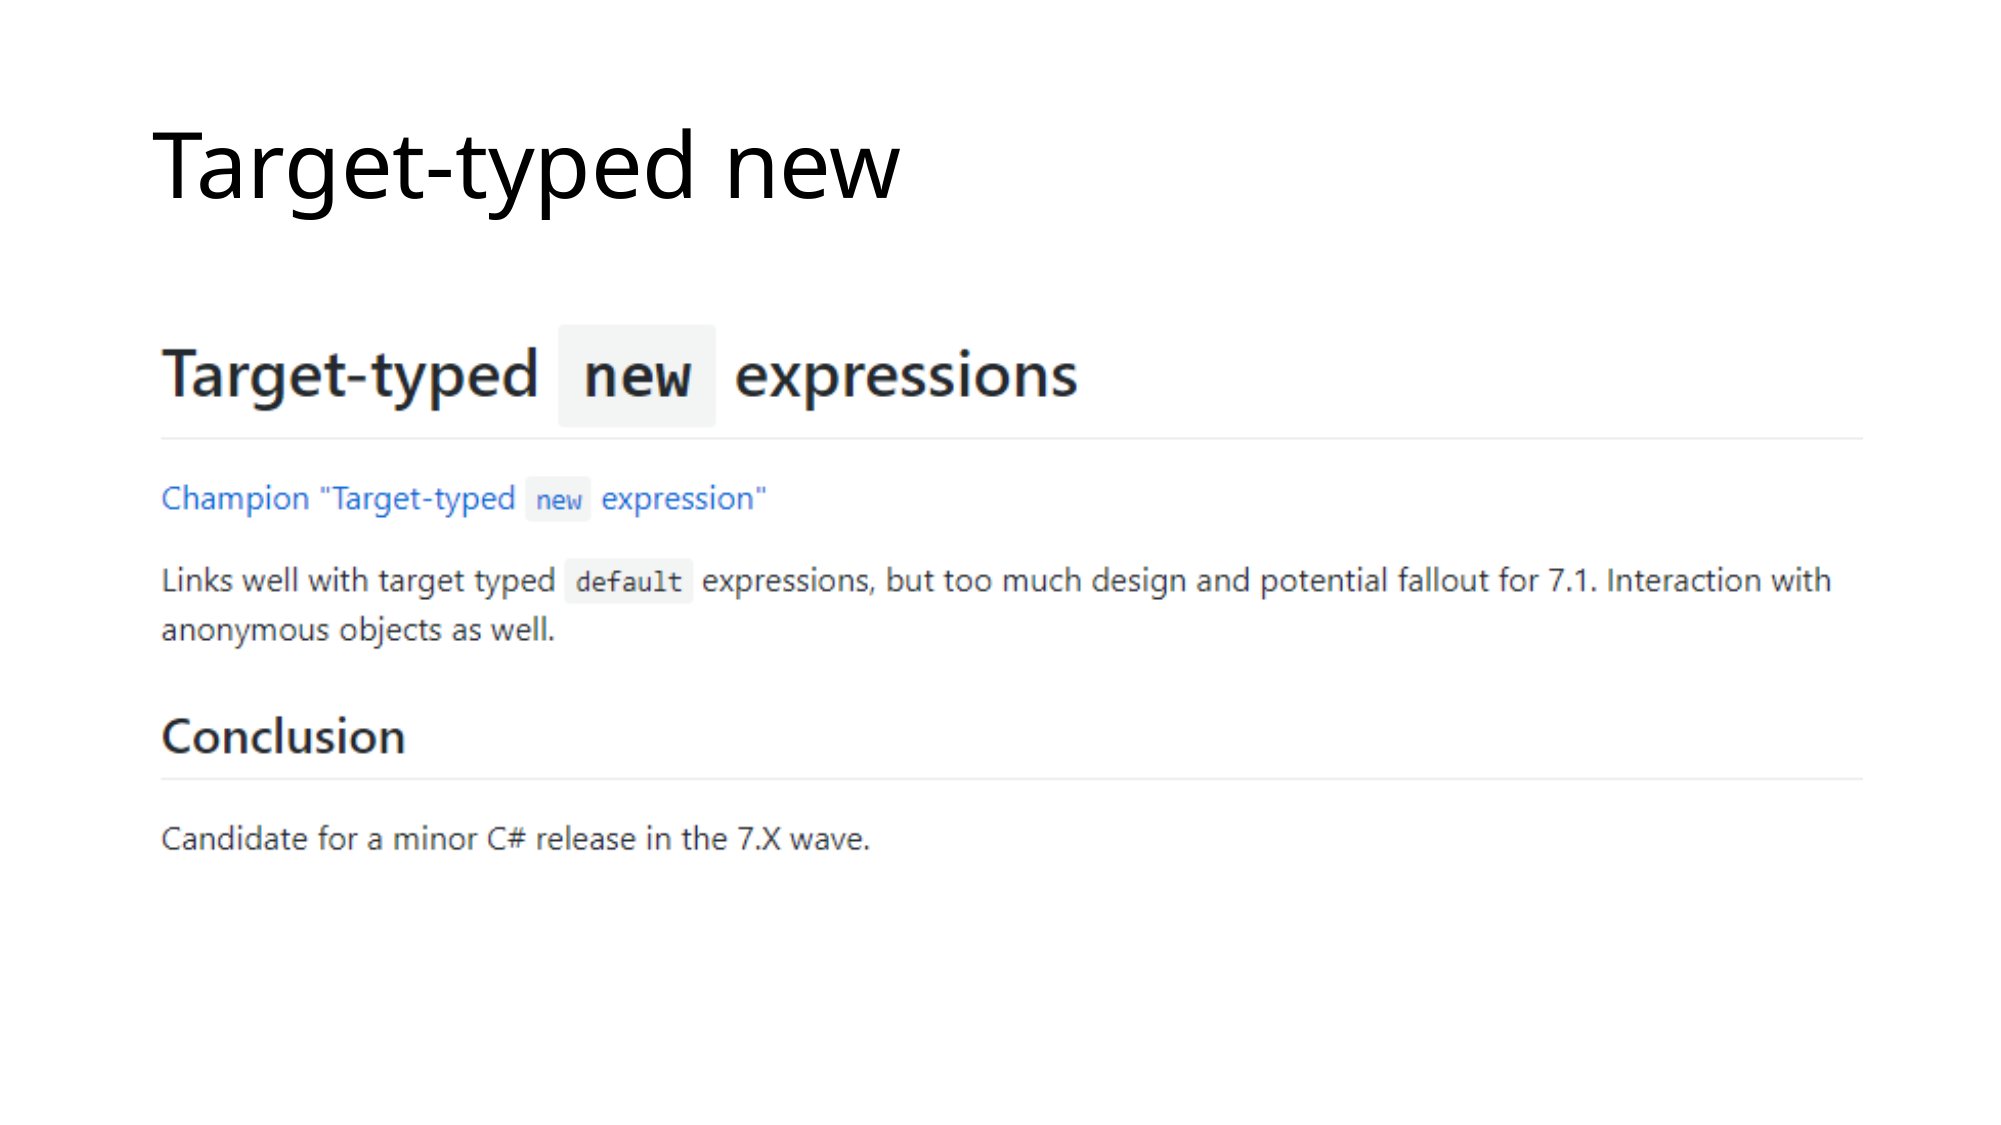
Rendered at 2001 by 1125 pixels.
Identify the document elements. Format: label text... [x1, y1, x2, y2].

title Target-typed new [137, 59, 1863, 278]
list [137, 319, 1863, 883]
